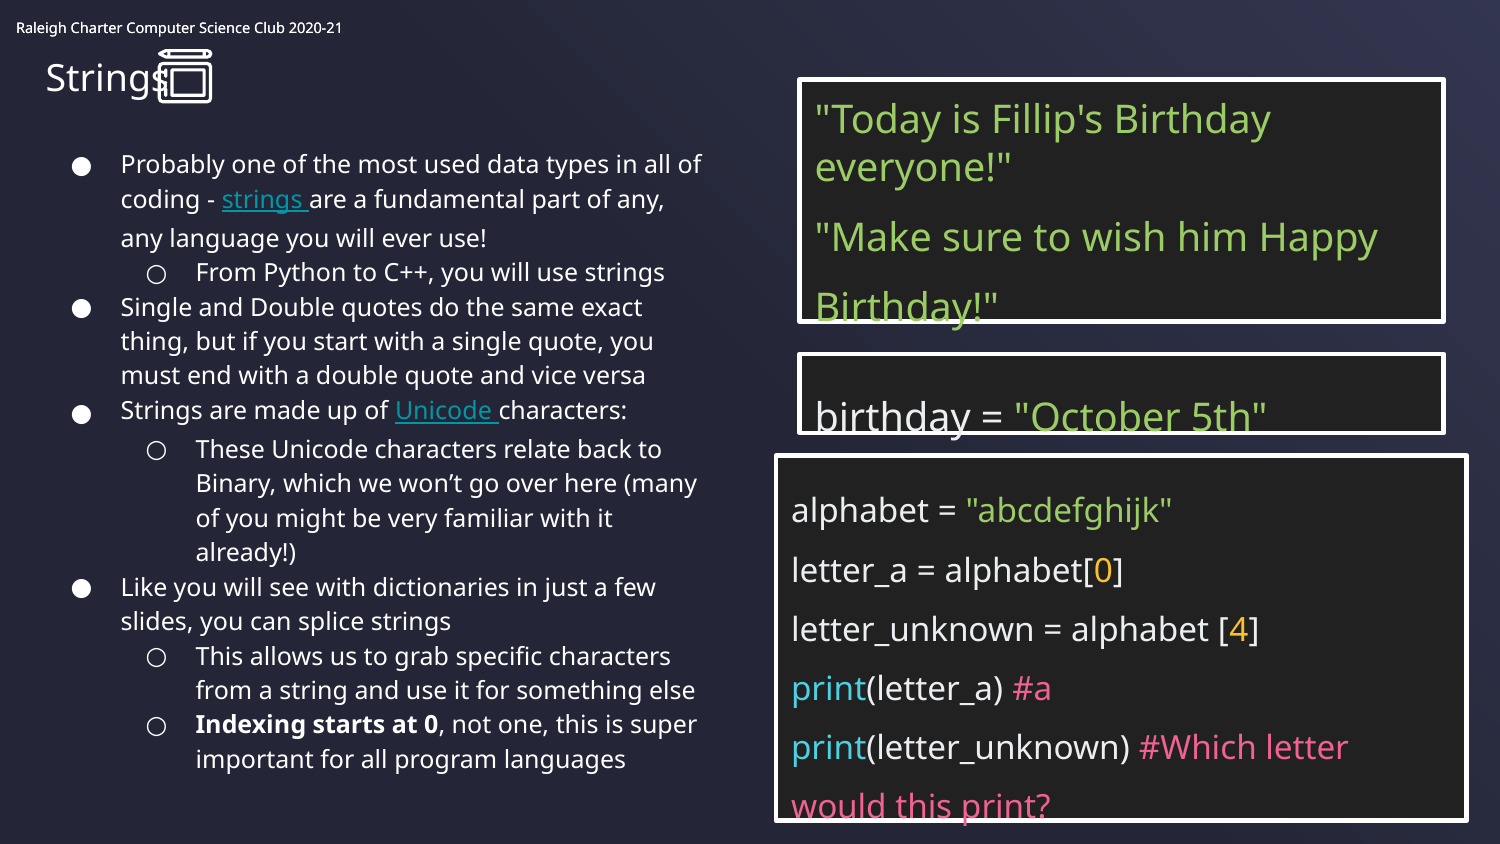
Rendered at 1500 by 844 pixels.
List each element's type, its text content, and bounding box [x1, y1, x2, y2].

text_box alphabet = "abcdefghijk" letter_a = alphabet[0] letter_unknown = alphabet [4] print(letter_a) #a print(letter_unknown) #Which letter would this print? [775, 455, 1467, 821]
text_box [157, 48, 213, 104]
text_box birthday = "October 5th" [799, 353, 1444, 433]
text_box Strings [30, 23, 1445, 130]
text_box "Today is Fillip's Birthday everyone!" "Make sure to wish him Happy Birthday!" [799, 79, 1444, 322]
text_box Probably one of the most used data types in all of coding - strings are a fundamental part of any, any language you will ever use! From Python to C++, you will use strings Single and Double quotes do the same exact thing, but if you start with a single quote, you must end with a double quote and vice versa Strings are made up of Unicode characters: These Unicode characters relate back to Binary, which we won’t go over here (many of you might be very familiar with it already!) Like you will see with dictionaries in just a few slides, you can splice strings This allows us to grab specific characters from a string and use it for something else Indexing starts at 0, not one, this is super important for all program languages [30, 129, 722, 798]
